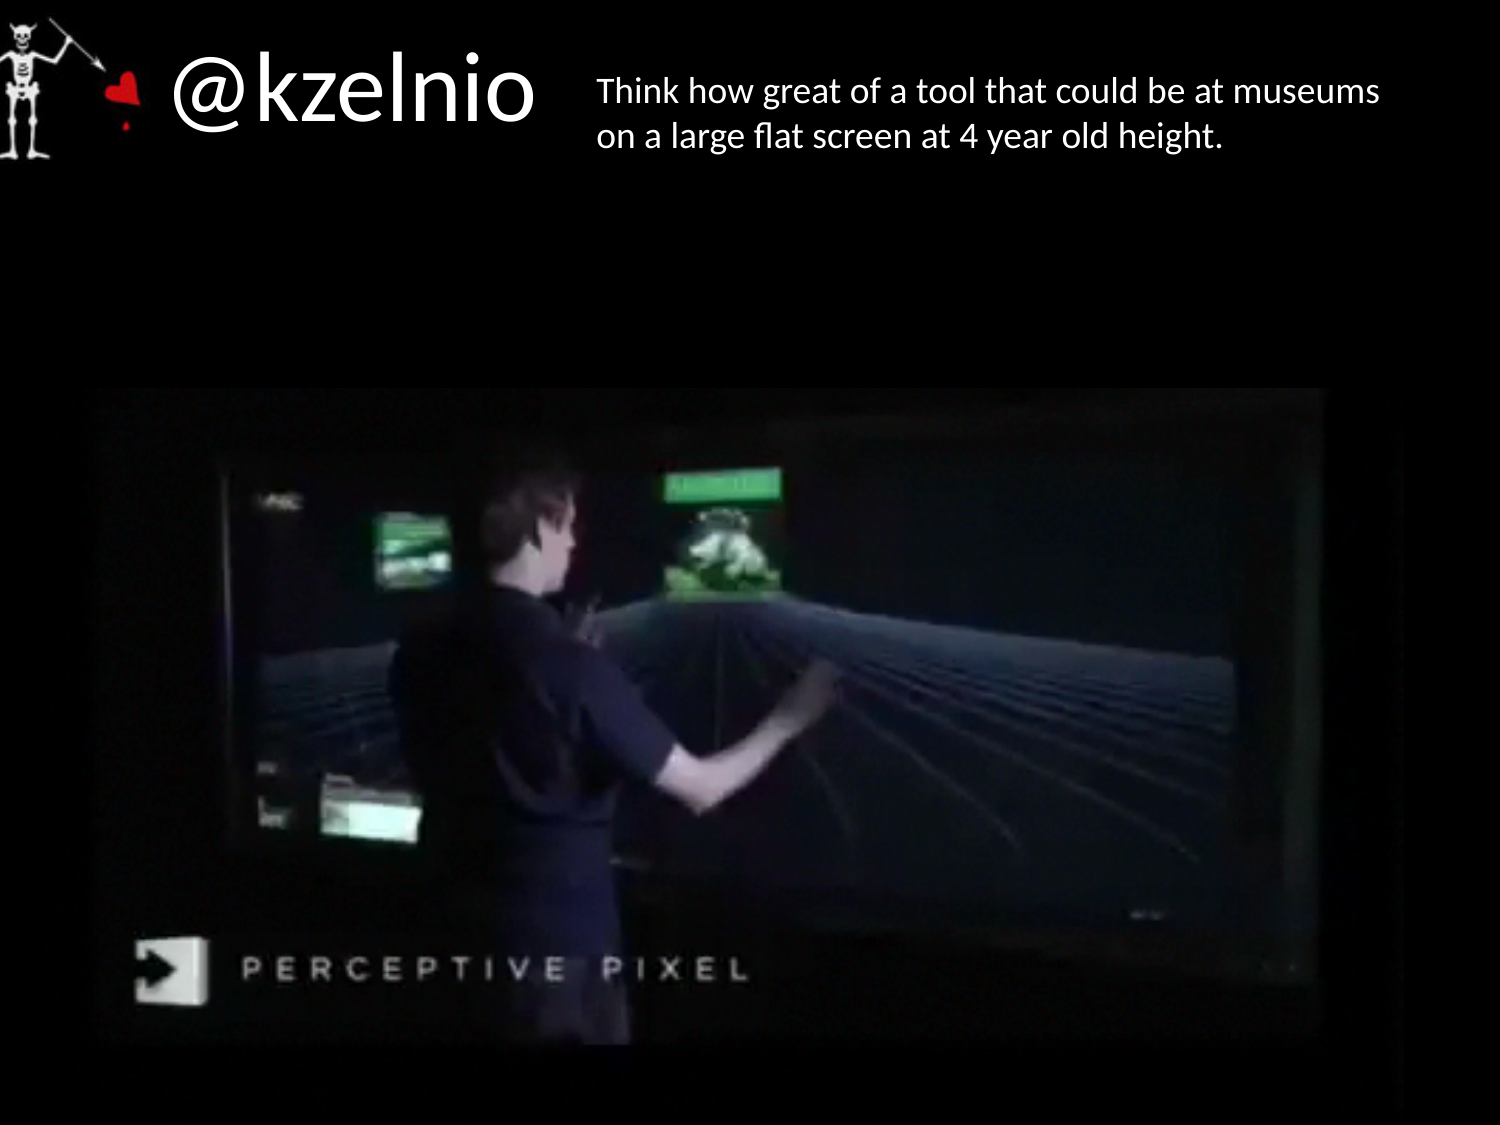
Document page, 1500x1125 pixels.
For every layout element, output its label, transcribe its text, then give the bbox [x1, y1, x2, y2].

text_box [42, 387, 1405, 1125]
picture [0, 13, 151, 164]
text_box @kzelnio [151, 13, 563, 149]
text_box Think how great of a tool that could be at museums on a large flat screen at 4 year old height. [581, 13, 1405, 209]
